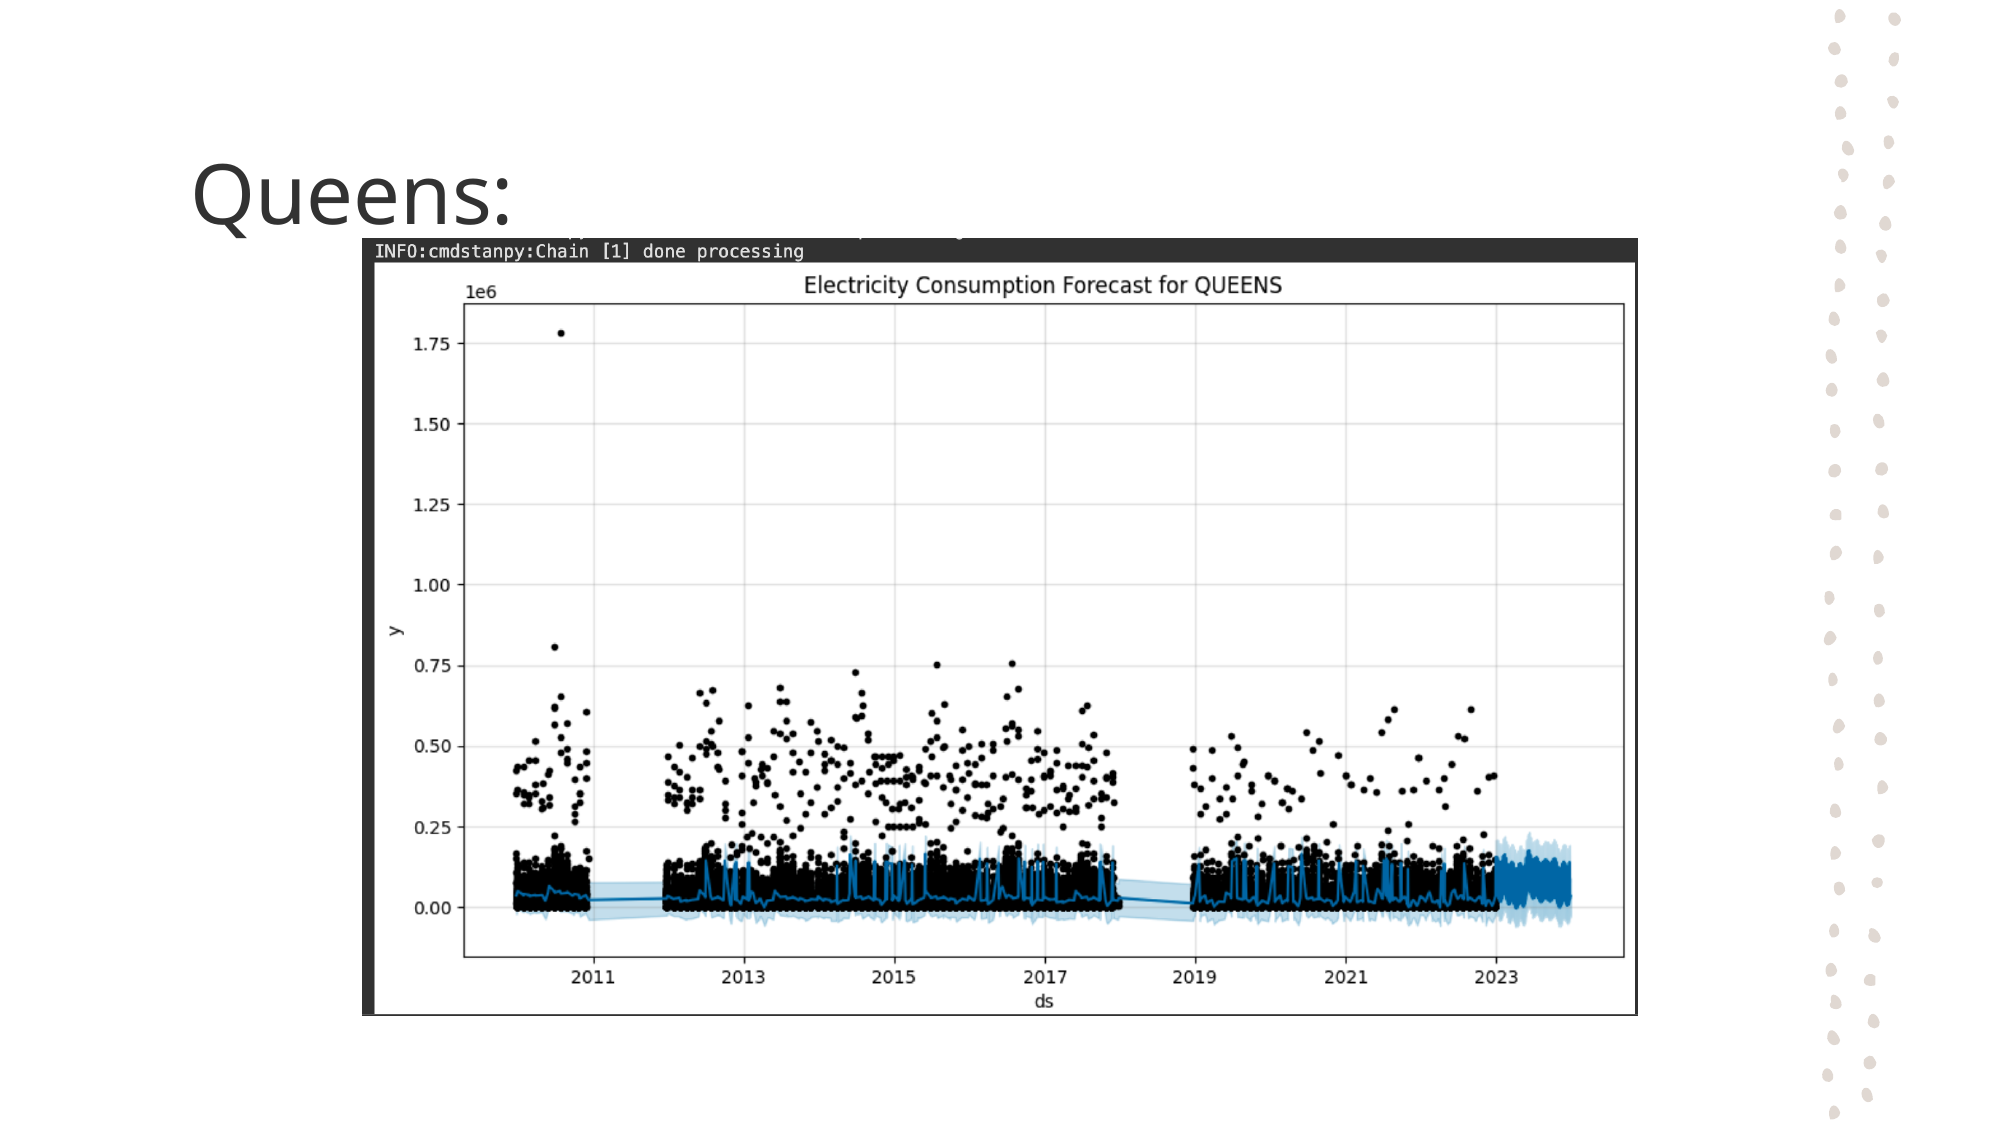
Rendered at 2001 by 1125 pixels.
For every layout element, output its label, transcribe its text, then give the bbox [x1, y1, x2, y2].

picture [362, 238, 1638, 1016]
title Queens: [175, 82, 1756, 300]
